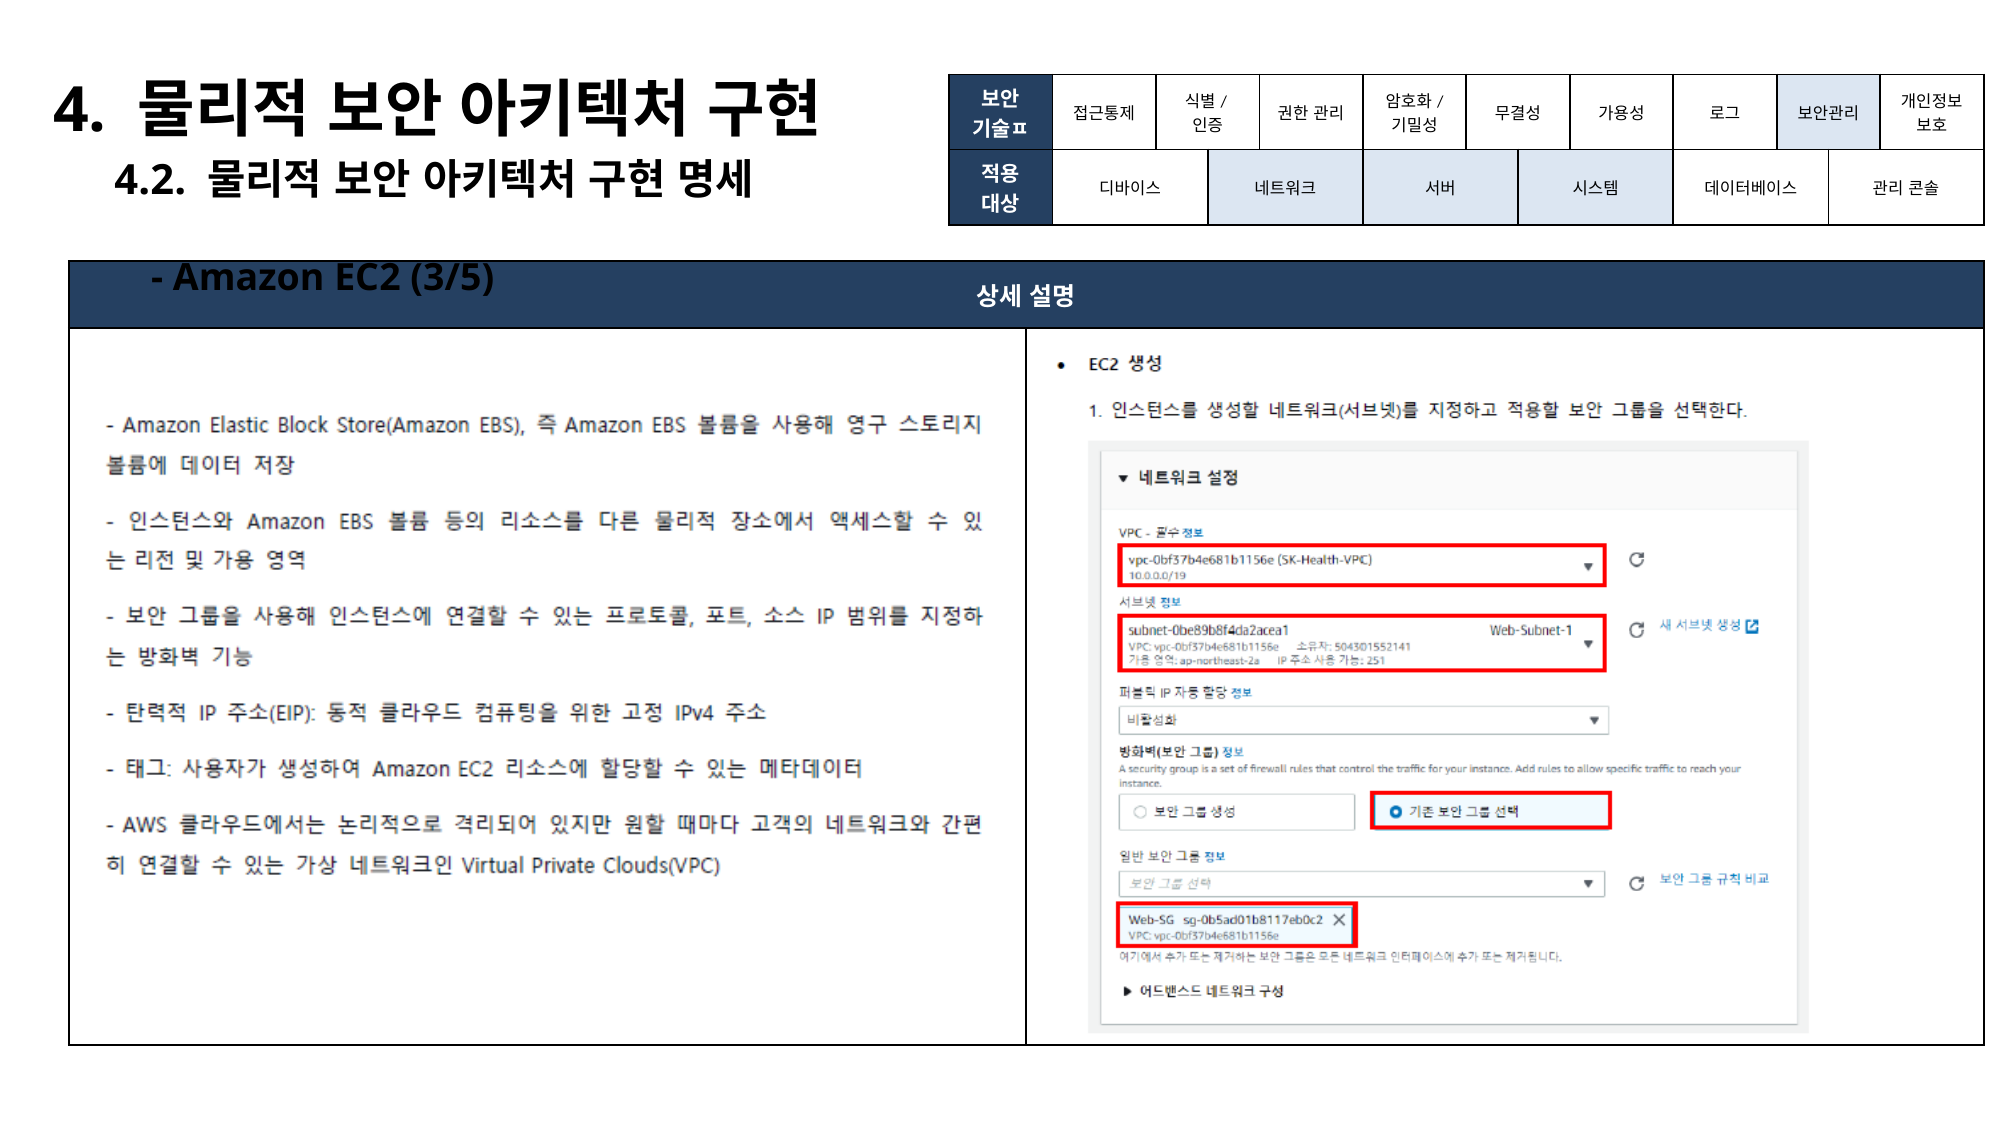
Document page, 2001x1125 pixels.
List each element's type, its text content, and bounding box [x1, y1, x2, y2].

table_header 상세 설명 [70, 262, 1983, 327]
table_header 로그 [1674, 75, 1776, 149]
table_header 권한 관리 [1260, 75, 1362, 149]
table_cell 관리 콘솔 [1829, 150, 1983, 224]
table_header 보안 기술ㅍ [1044, 75, 1052, 149]
picture [1046, 349, 1814, 1040]
table_cell 서버 [1364, 150, 1517, 224]
table_cell 네트워크 [1209, 150, 1362, 224]
picture [93, 408, 1002, 898]
table_header 개인정보 보호 [1881, 75, 1983, 149]
text_box 4. 물리적 보안 아키텍처 구현 [38, 61, 1044, 152]
table_header 가용성 [1571, 75, 1672, 149]
table_cell 디바이스 [1053, 150, 1207, 224]
table_cell 적용 대상 [950, 150, 1052, 224]
table_header 암호화/ 기밀성 [1364, 75, 1465, 149]
text_box 4.2. 물리적 보안 아키텍처 구현 명세 - Amazon EC2 (3/5) [78, 145, 875, 305]
table_cell [70, 329, 1025, 1044]
table_header 식별/인증 [1157, 75, 1259, 149]
table_header 접근통제 [1053, 75, 1155, 149]
table_cell [1027, 329, 1983, 1044]
table_cell 시스템 [1519, 150, 1672, 224]
table_header 보안관리 [1778, 75, 1879, 149]
table_cell 데이터베이스 [1674, 150, 1828, 224]
table_header 무결성 [1467, 75, 1569, 149]
